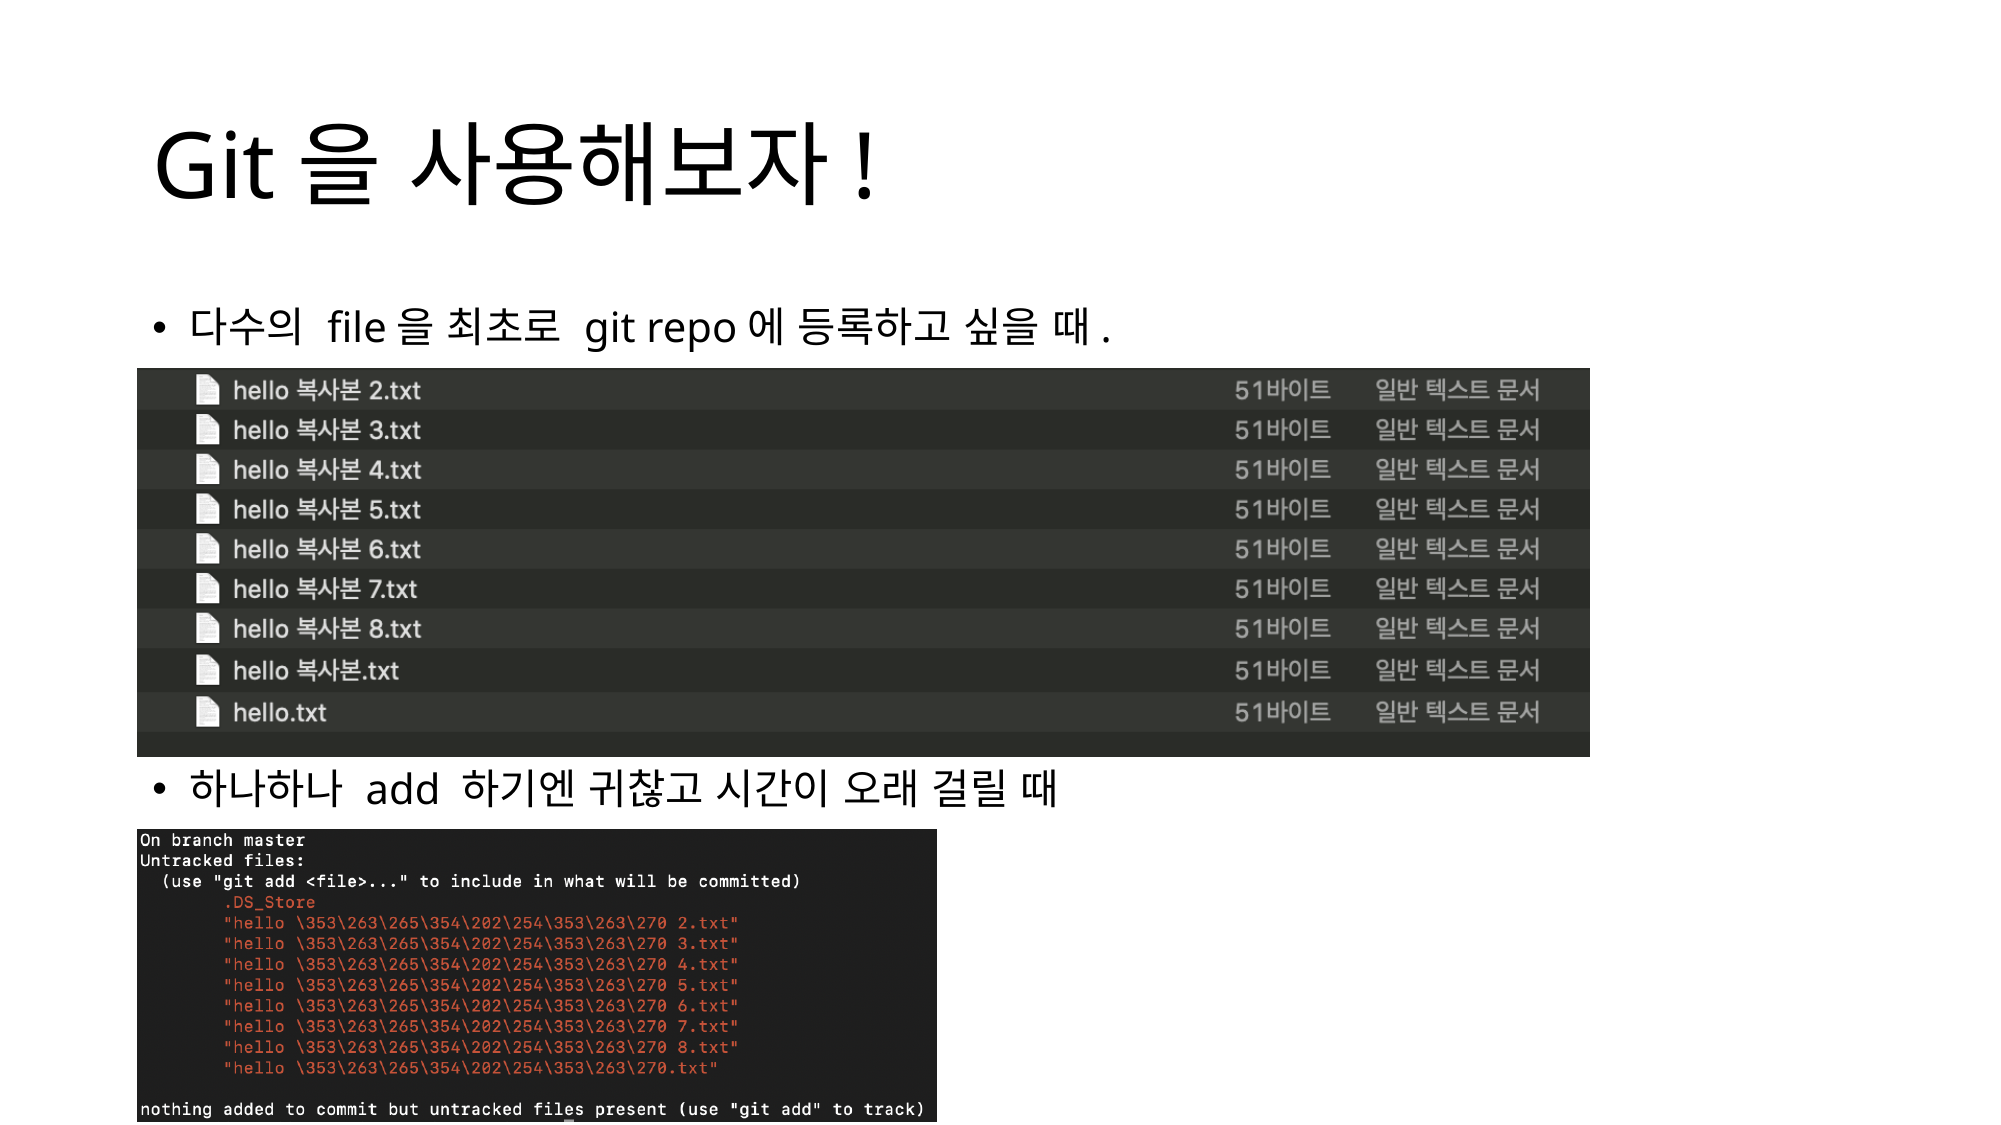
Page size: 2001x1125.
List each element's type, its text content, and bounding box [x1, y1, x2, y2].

title Git을 사용해보자! [137, 59, 1863, 278]
list 다수의 file을 최초로 git repo에 등록하고 싶을 때. 하나하나 add 하기엔 귀찮고 시간이 오래 걸릴 때 [137, 299, 1863, 1014]
picture [137, 368, 1590, 757]
picture [137, 829, 937, 1122]
